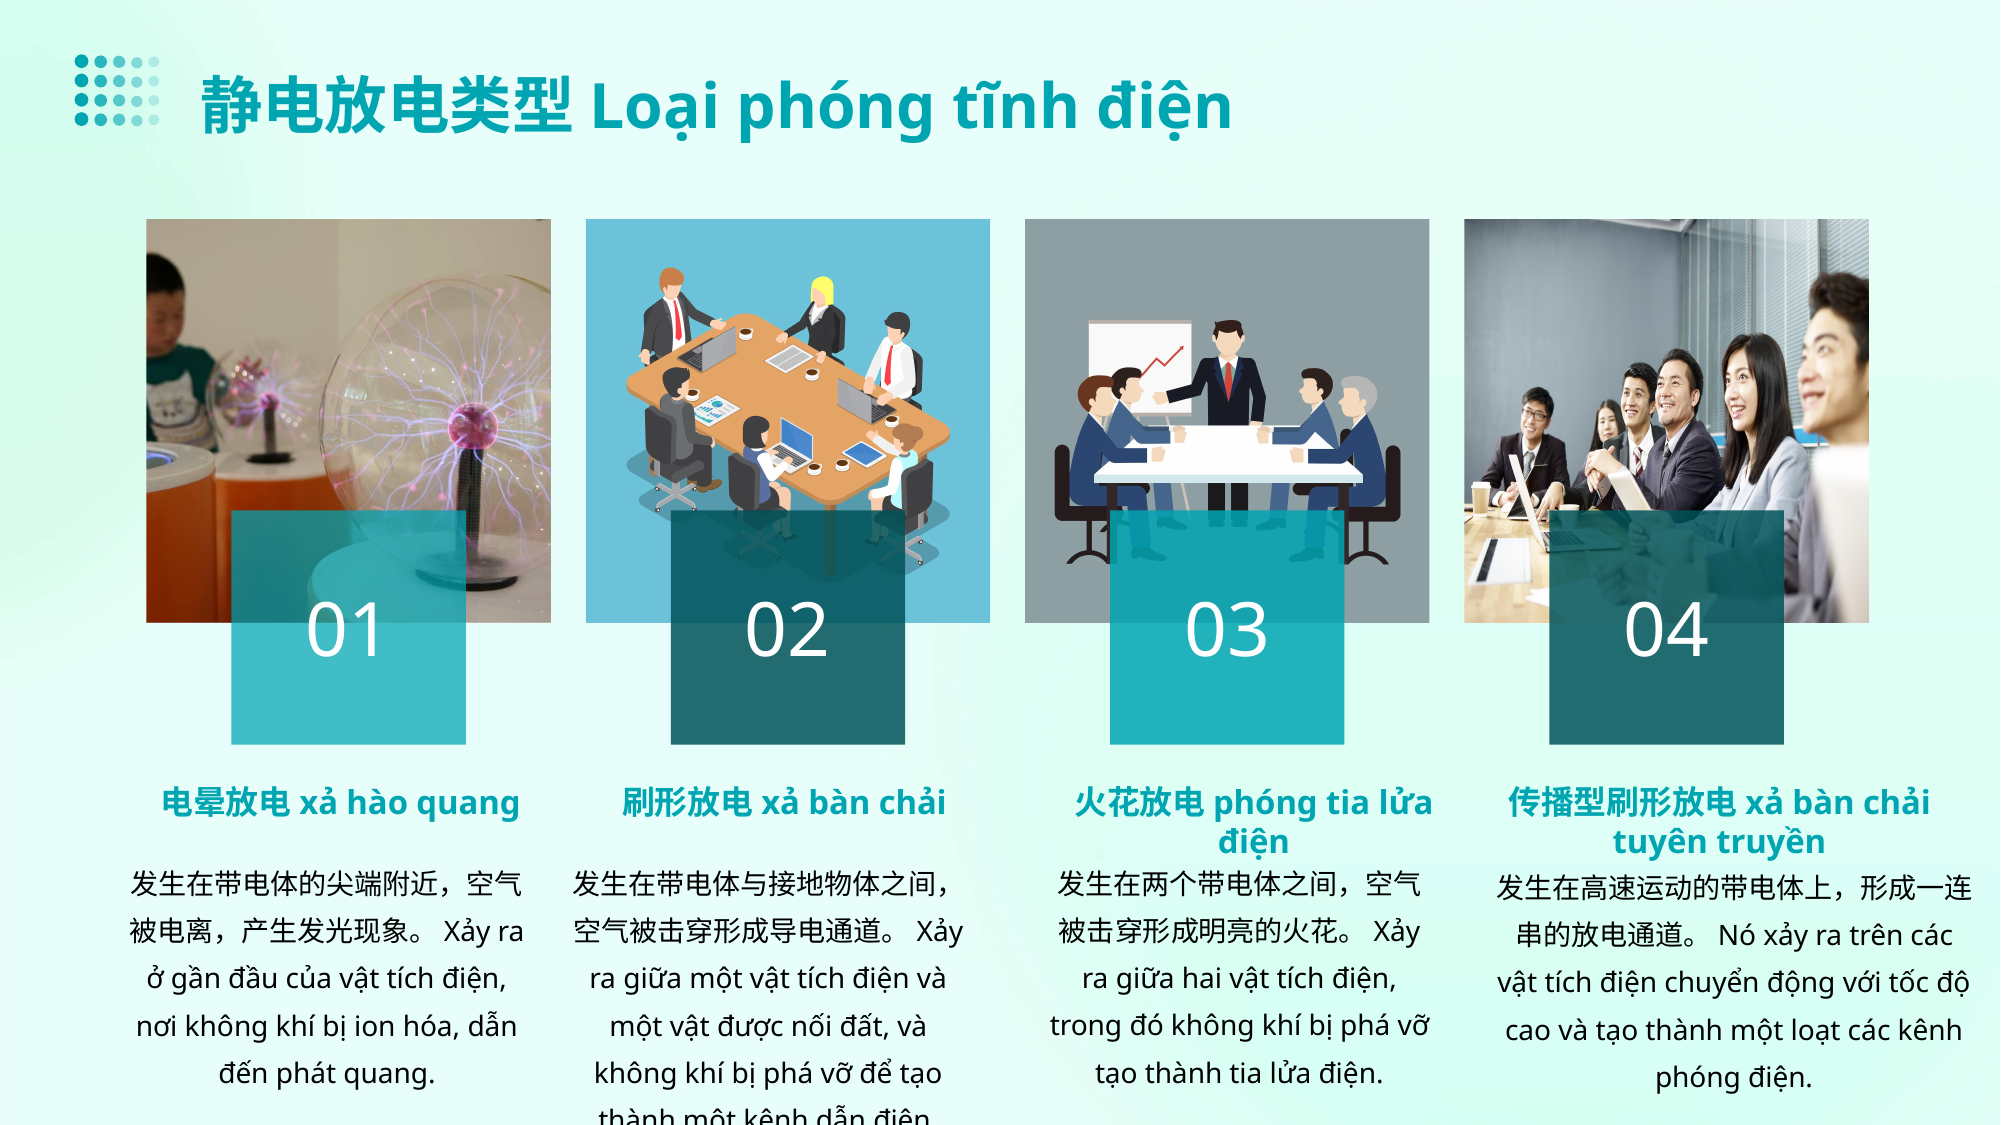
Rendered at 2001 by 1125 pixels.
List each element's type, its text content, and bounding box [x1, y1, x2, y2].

text_box 发生在两个带电体之间，空气被击穿形成明亮的火花。Xảy ra giữa hai vật tích điện, trong đó không khí bị phá vỡ tạo thành tia lửa điện. [1029, 845, 1450, 1125]
text_box [670, 632, 906, 745]
text_box 电晕放电xả hào quang [142, 774, 539, 836]
text_box 发生在带电体与接地物体之间，空气被击穿形成导电通道。Xảy ra giữa một vật tích điện và một vật được nối đất, và không khí bị phá vỡ để tạo thành một kênh dẫn điện. [550, 845, 986, 1125]
text_box 04 [1554, 632, 1779, 680]
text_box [74, 15, 1821, 153]
text_box 传播型刷形放电xả bàn chải tuyên truyền [1464, 774, 1975, 836]
text_box [231, 632, 466, 745]
text_box [1549, 632, 1784, 745]
text_box 发生在高速运动的带电体上，形成一连串的放电通道。Nó xảy ra trên các vật tích điện chuyển động với tốc độ cao và tạo thành một loạt các kênh phóng điện. [1478, 849, 1990, 1125]
text_box 03 [1115, 632, 1340, 680]
text_box 01 [236, 632, 461, 680]
picture [0, 0, 2001, 1125]
text_box 刷形放电xả bàn chải [586, 774, 983, 836]
text_box 火花放电phóng tia lửa điện [1020, 774, 1464, 836]
text_box [1110, 632, 1345, 745]
text_box 02 [676, 632, 900, 680]
text_box 发生在带电体的尖端附近，空气被电离，产生发光现象。Xảy ra ở gần đầu của vật tích điện, nơi không khí bị ion hóa, dẫn đến phát quang. [107, 845, 547, 1110]
